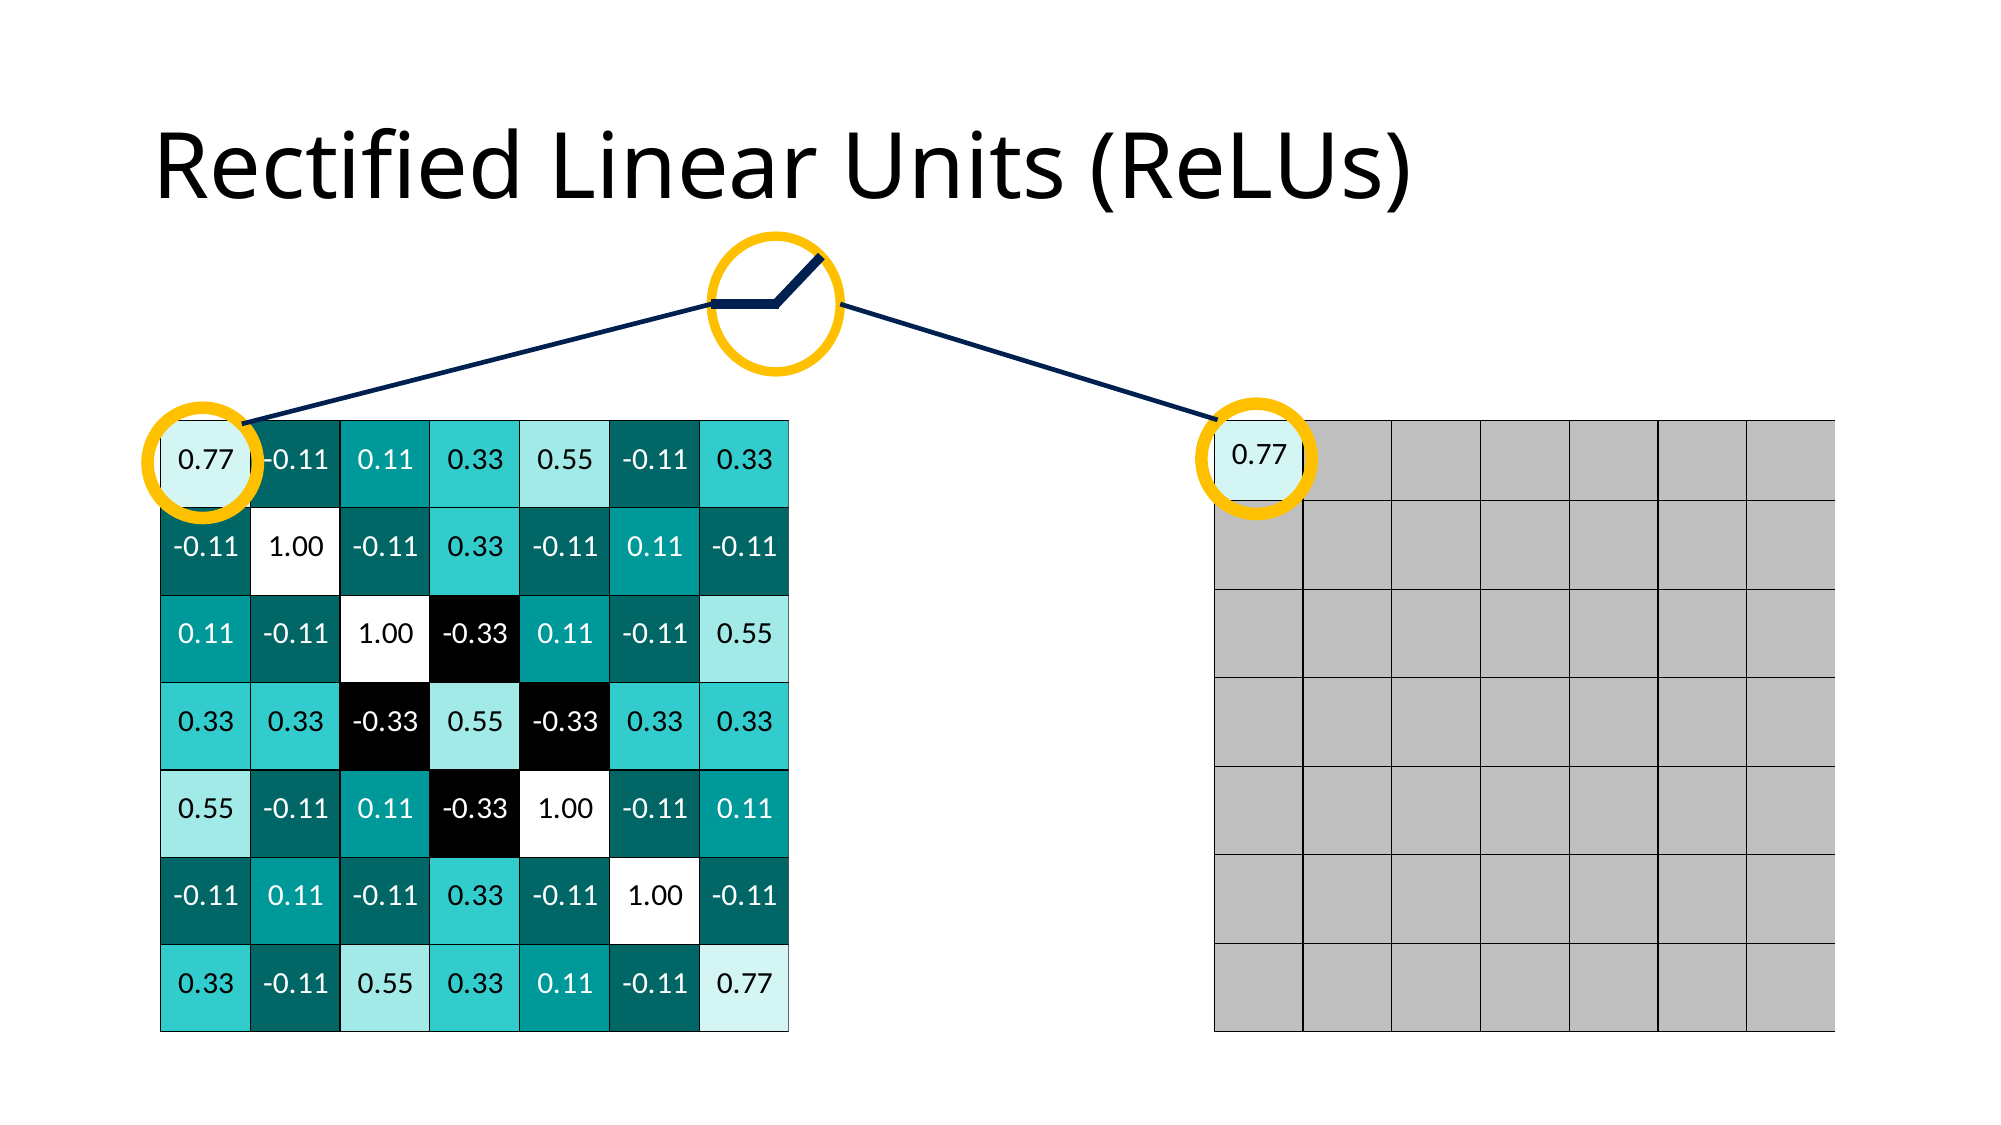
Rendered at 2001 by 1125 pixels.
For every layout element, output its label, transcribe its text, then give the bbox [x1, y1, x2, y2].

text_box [147, 236, 1837, 1033]
title Rectified Linear Units (ReLUs) [137, 59, 1863, 278]
